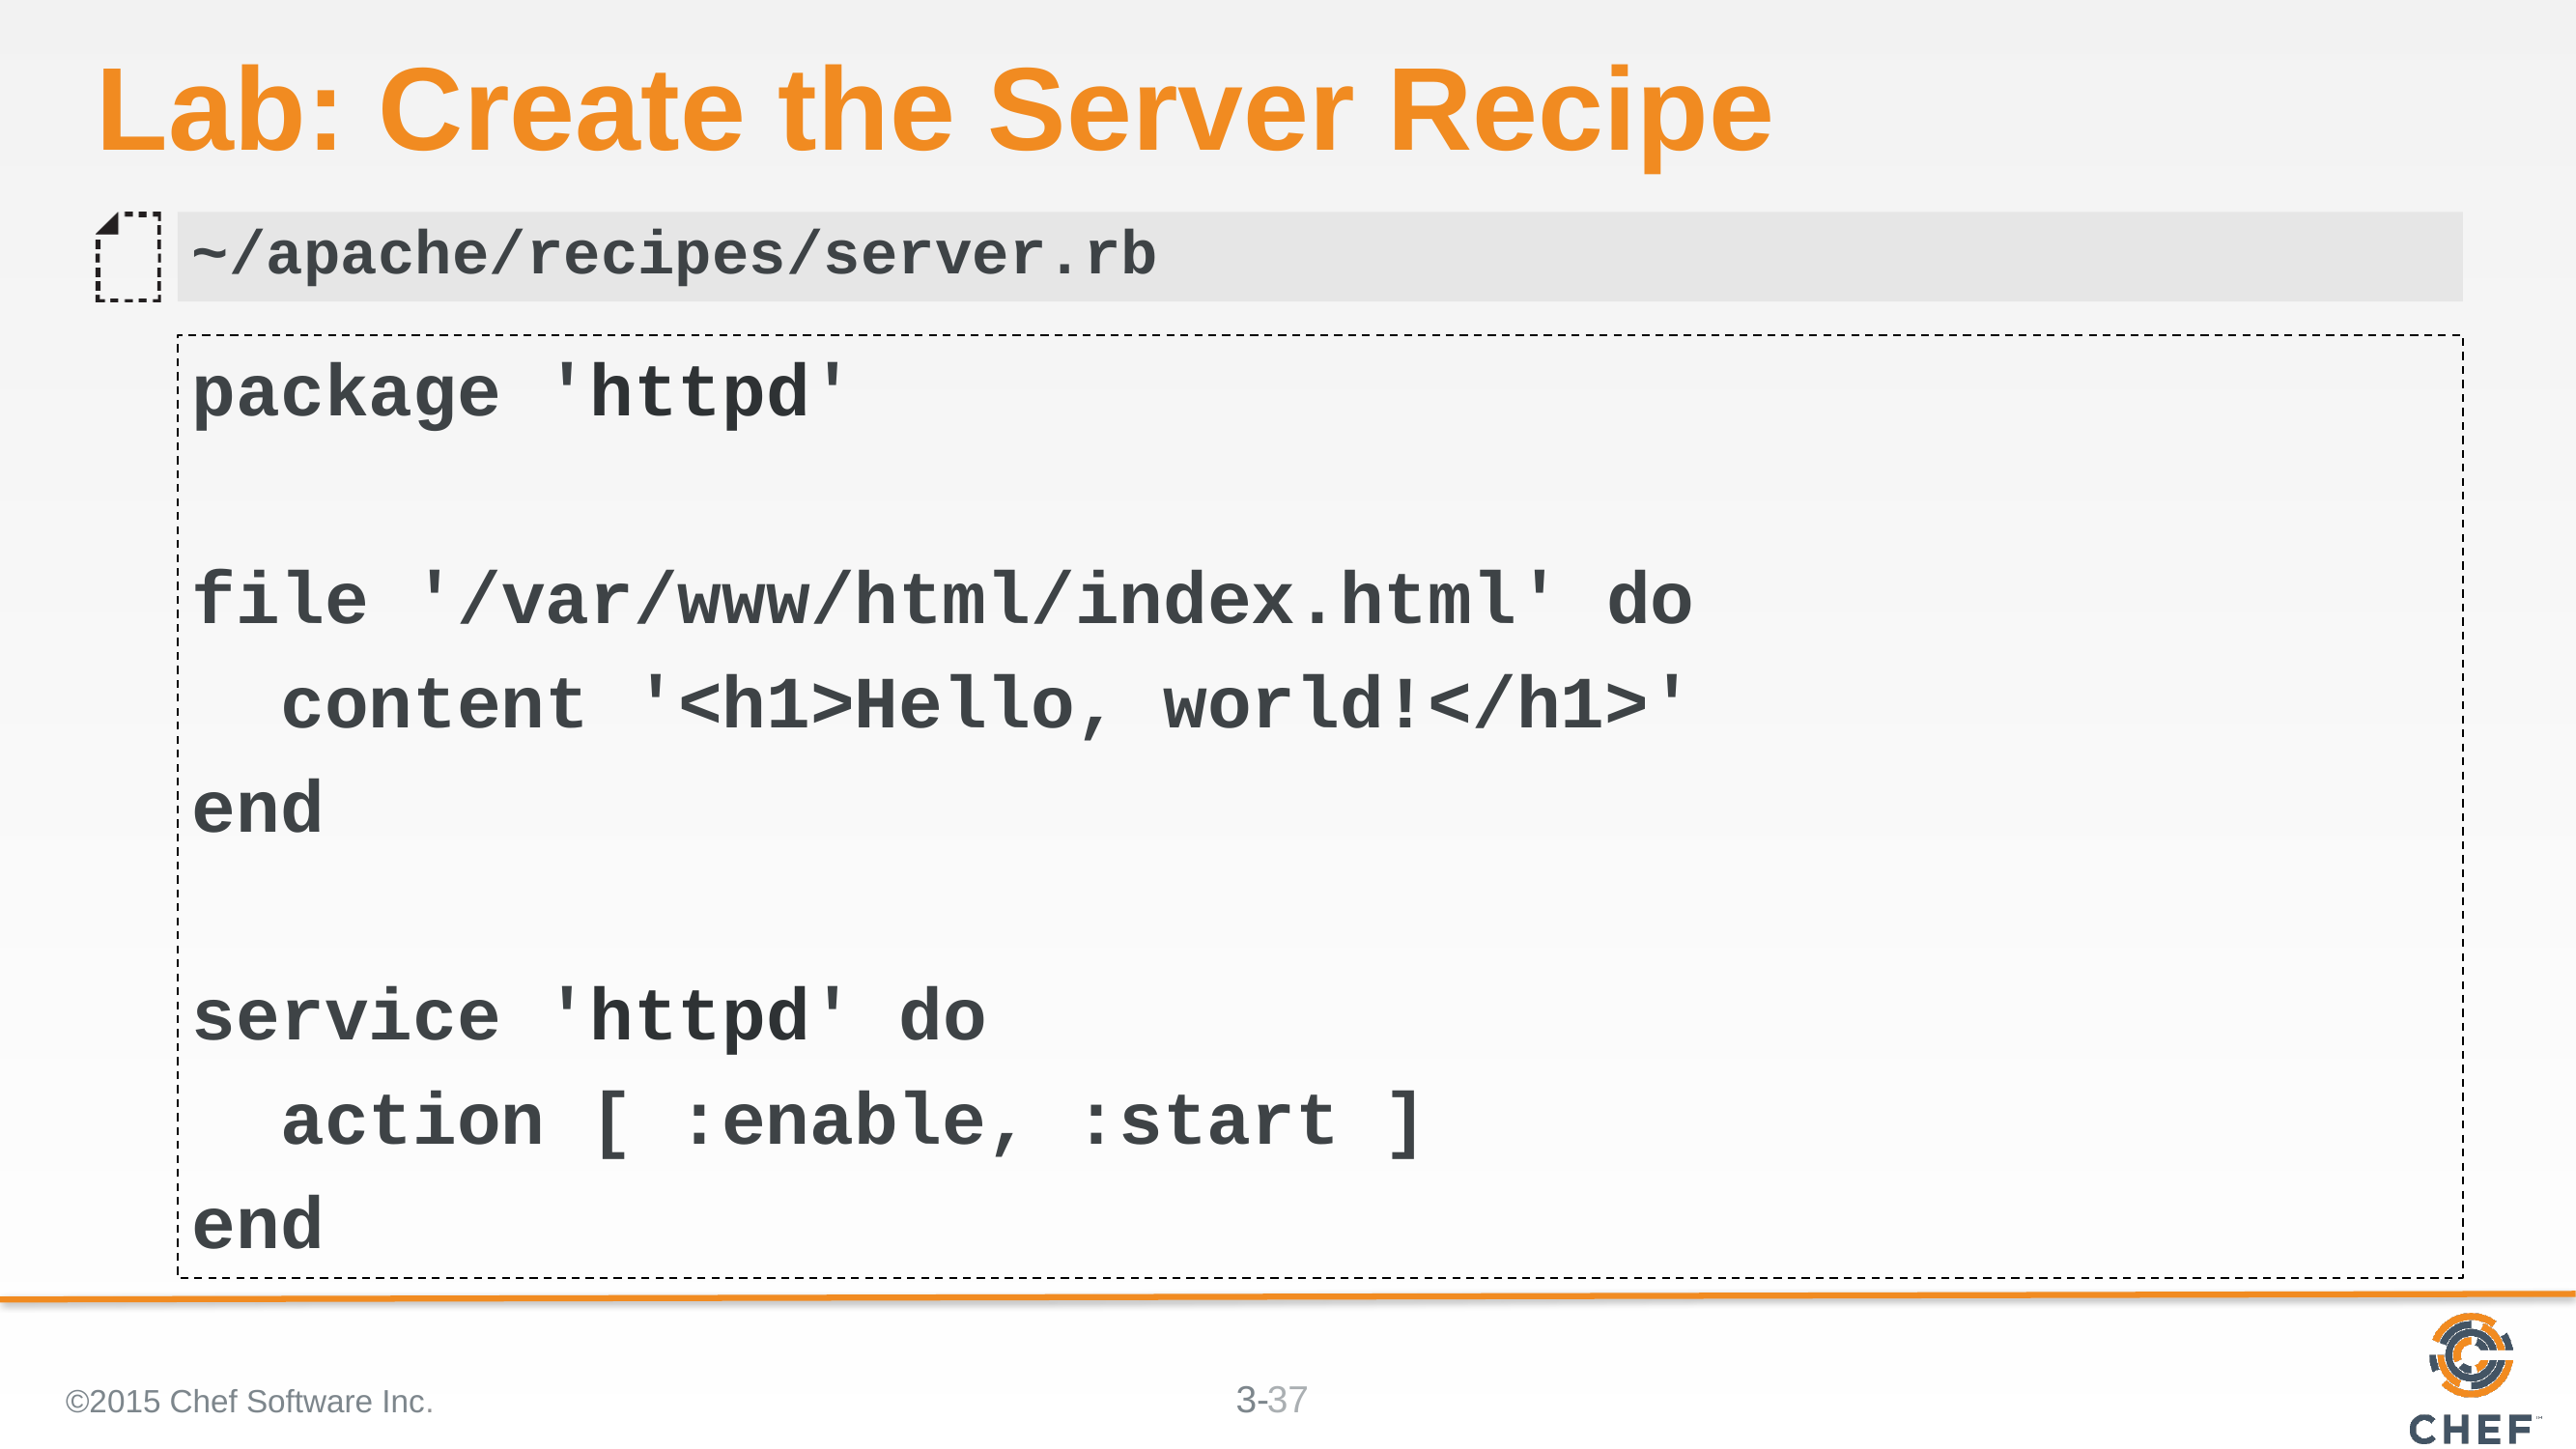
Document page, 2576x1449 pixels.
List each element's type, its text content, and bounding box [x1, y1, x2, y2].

picture [2399, 1297, 2550, 1449]
footer ©2015 Chef Software Inc. [51, 1359, 952, 1440]
list package 'httpd' file '/var/www/html/index.html' do content '<h1>Hello, world!</h1>' end service 'httpd' do action [ :enable, :start ] end [177, 334, 2464, 1279]
slide_number 37 [998, 1359, 1578, 1437]
list ~/apache/recipes/server.rb [177, 212, 2463, 302]
title Lab: Create the Server Recipe [96, 48, 2463, 180]
